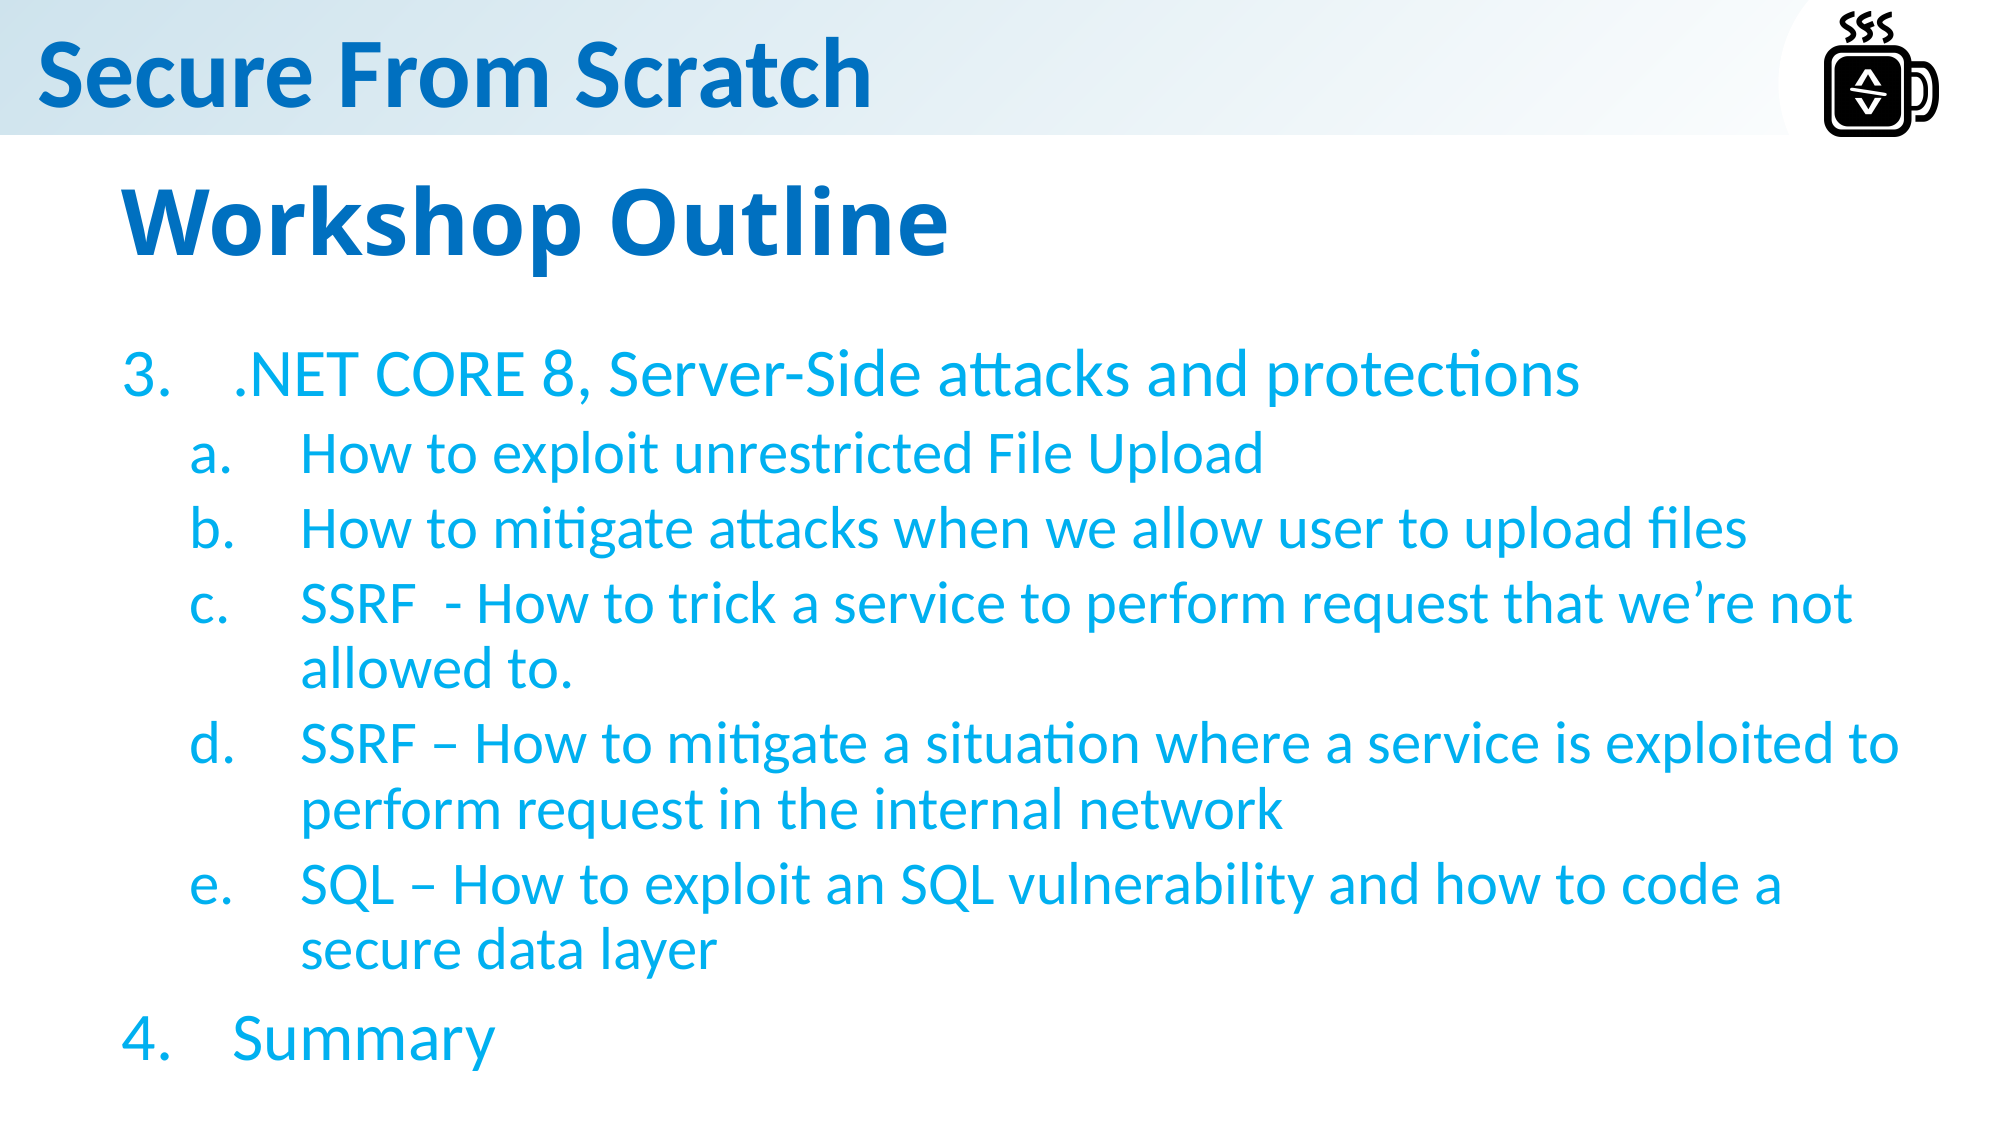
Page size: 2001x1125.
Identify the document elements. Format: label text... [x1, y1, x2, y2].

title Workshop Outline [106, 156, 2000, 296]
list .NET CORE 8, Server-Side attacks and protections How to exploit unrestricted File Upload How to mitigate attacks when we allow user to upload files SSRF - How to trick a service to perform request that we’re not allowed to. SSRF – How to mitigate a situation where a service is exploited to perform request in the internal network SQL – How to exploit an SQL vulnerability and how to code a secure data layer Summary [106, 330, 1973, 1085]
picture [1824, 11, 1939, 137]
